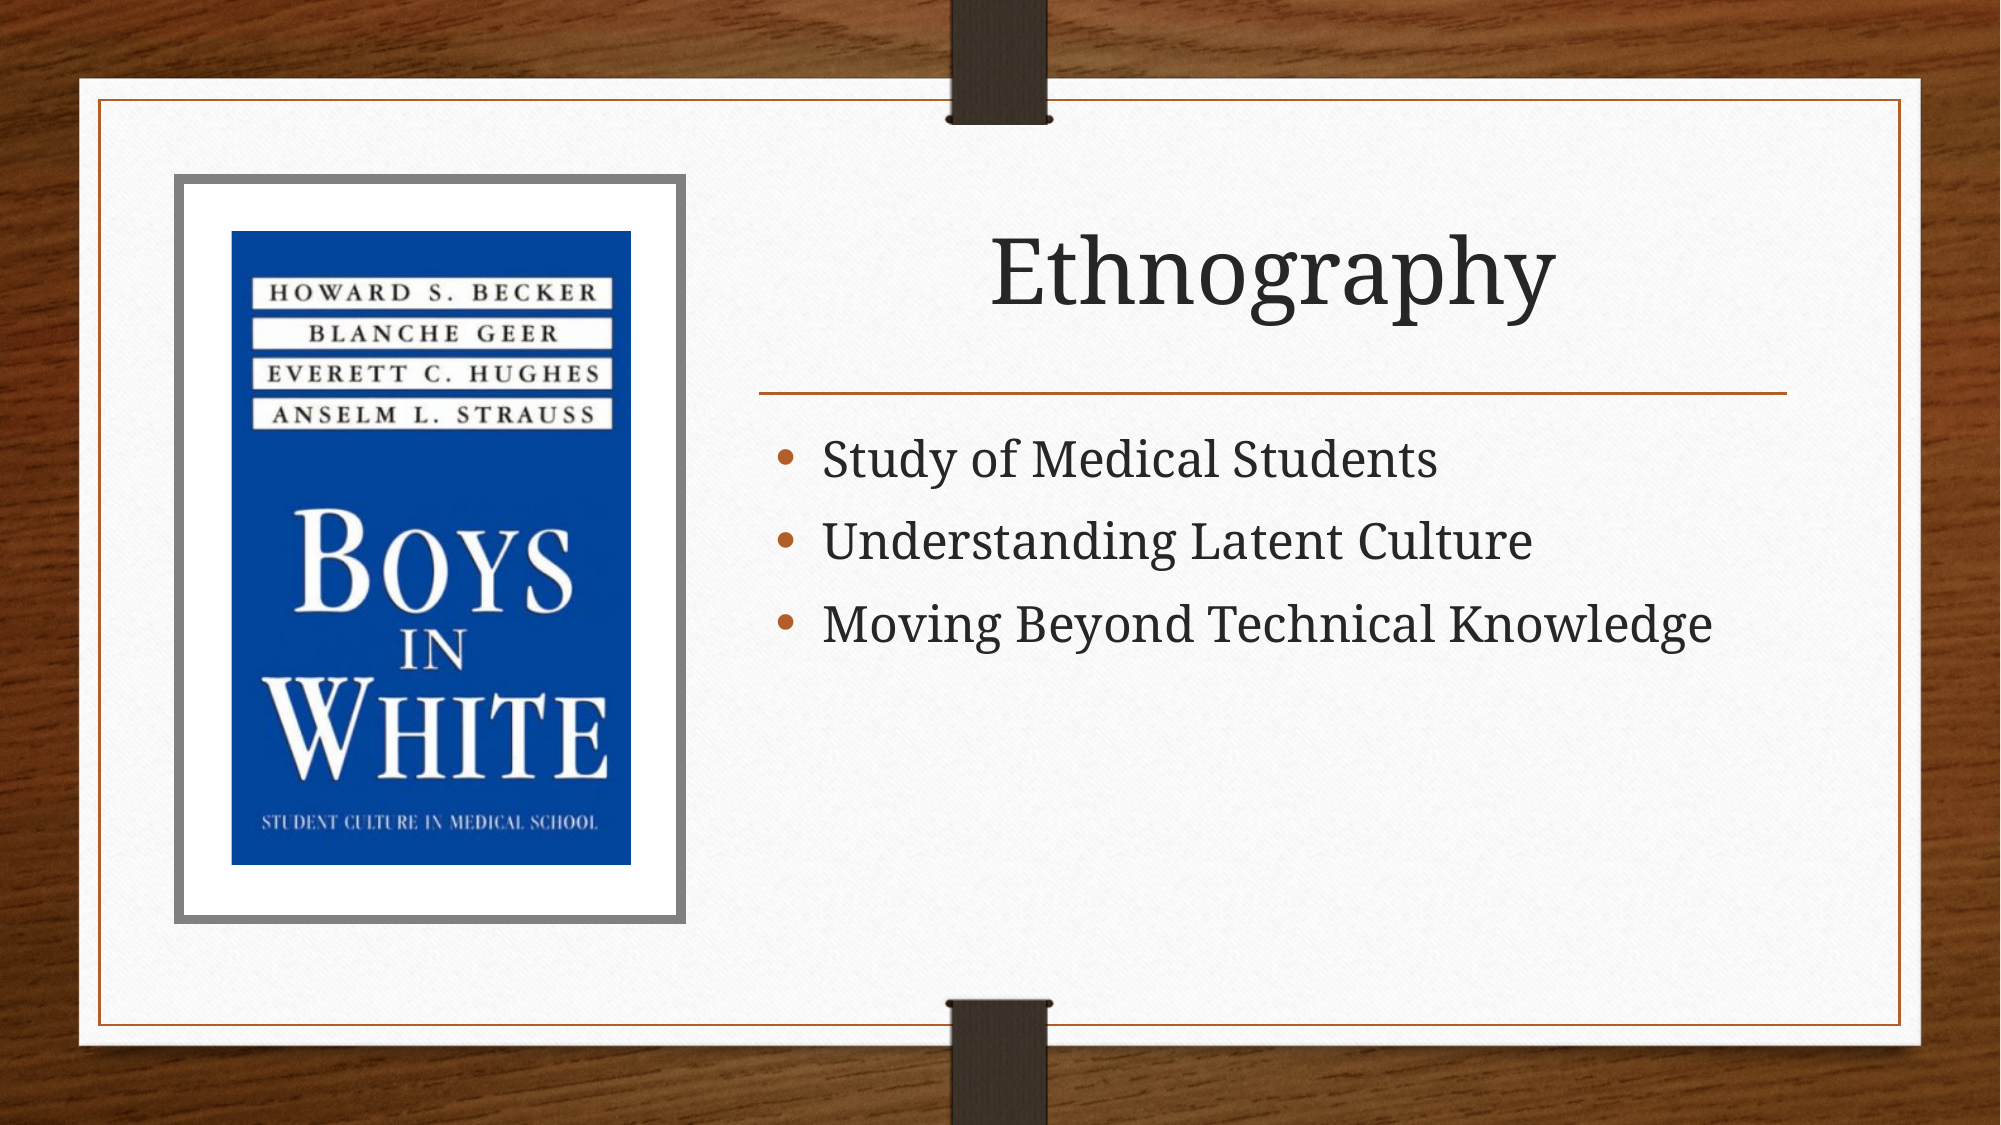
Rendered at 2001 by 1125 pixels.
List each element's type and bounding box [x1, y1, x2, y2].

list [231, 231, 632, 865]
text_box [0, 0, 2000, 1125]
